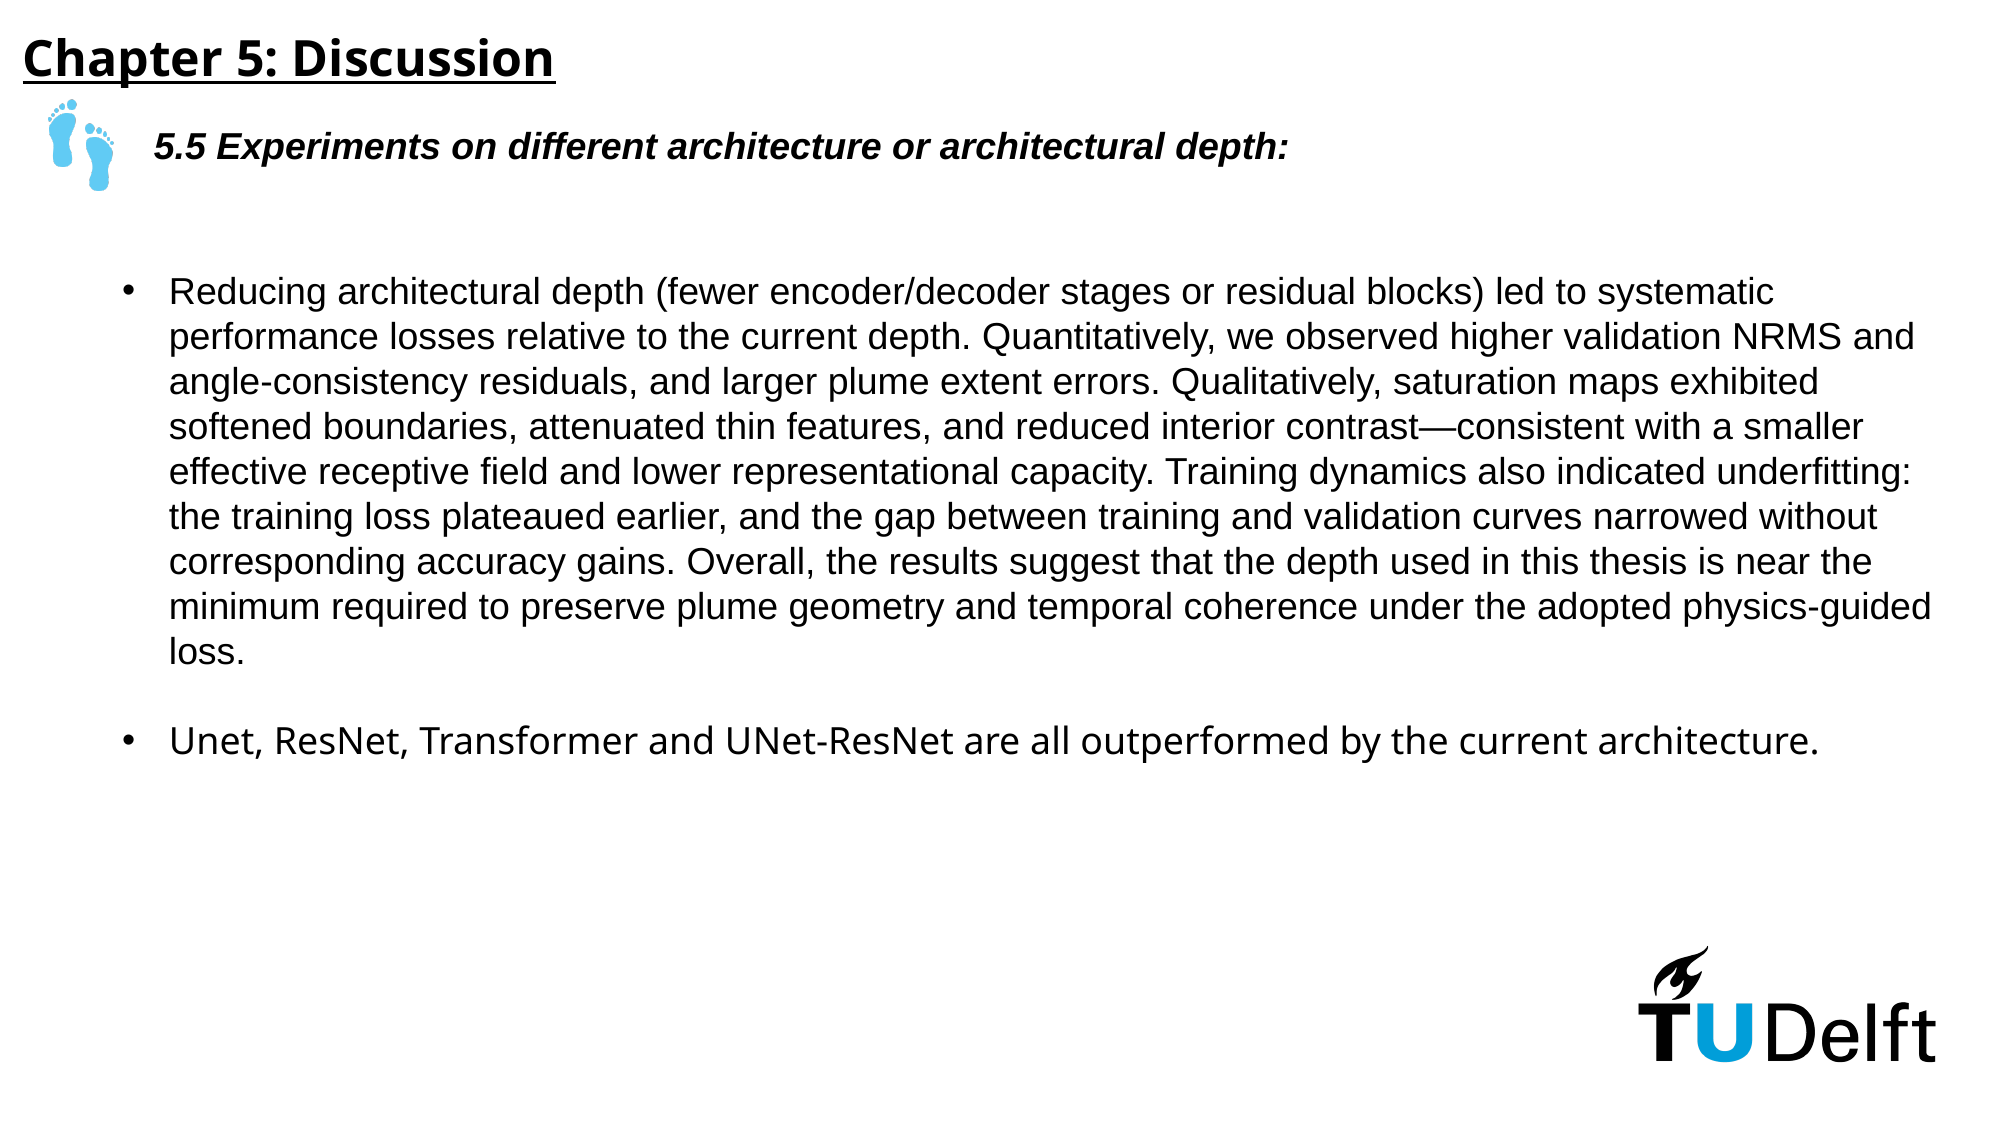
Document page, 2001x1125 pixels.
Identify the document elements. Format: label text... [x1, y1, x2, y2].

picture [29, 94, 131, 196]
text_box 5.5 Experiments on different architecture or architectural depth: [139, 114, 1349, 175]
text_box Chapter 5: Discussion [7, 19, 571, 95]
picture [1603, 935, 1977, 1094]
text_box Reducing architectural depth (fewer encoder/decoder stages or residual blocks) led to systematic performance losses relative to the current depth. Quantitatively, we observed higher validation NRMS and angle-consistency residuals, and larger plume extent errors. Qualitatively, saturation maps exhibited softened boundaries, attenuated thin features, and reduced interior contrast—consistent with a smaller effective receptive field and lower representational capacity. Training dynamics also indicated underfitting: the training loss plateaued earlier, and the gap between training and validation curves narrowed without corresponding accuracy gains. Overall, the results suggest that the depth used in this thesis is near the minimum required to preserve plume geometry and temporal coherence under the adopted physics-guided loss. Unet, ResNet, Transformer and UNet-ResNet are all outperformed by the current architecture. [107, 214, 1964, 770]
